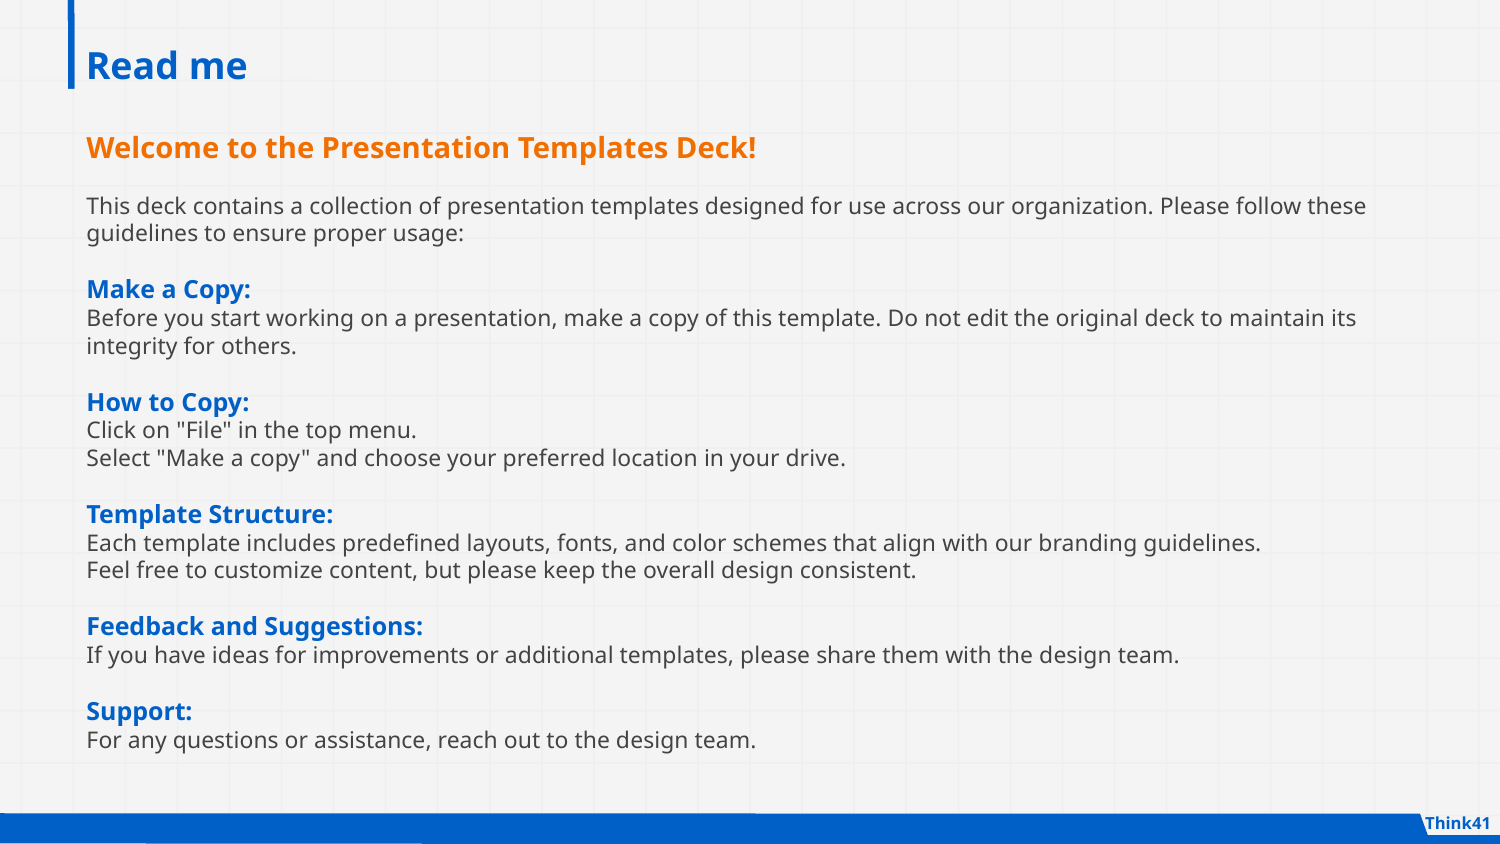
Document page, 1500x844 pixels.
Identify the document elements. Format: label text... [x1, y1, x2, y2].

text_box Welcome to the Presentation Templates Deck! This deck contains a collection of presentation templates designed for use across our organization. Please follow these guidelines to ensure proper usage: Make a Copy: Before you start working on a presentation, make a copy of this template. Do not edit the original deck to maintain its integrity for others. How to Copy: Click on "File" in the top menu. Select "Make a copy" and choose your preferred location in your drive. Template Structure: Each template includes predefined layouts, fonts, and color schemes that align with our branding guidelines. Feel free to customize content, but please keep the overall design consistent. Feedback and Suggestions: If you have ideas for improvements or additional templates, please share them with the design team. Support: For any questions or assistance, reach out to the design team. [71, 113, 1429, 768]
text_box Read me [71, 42, 1500, 88]
